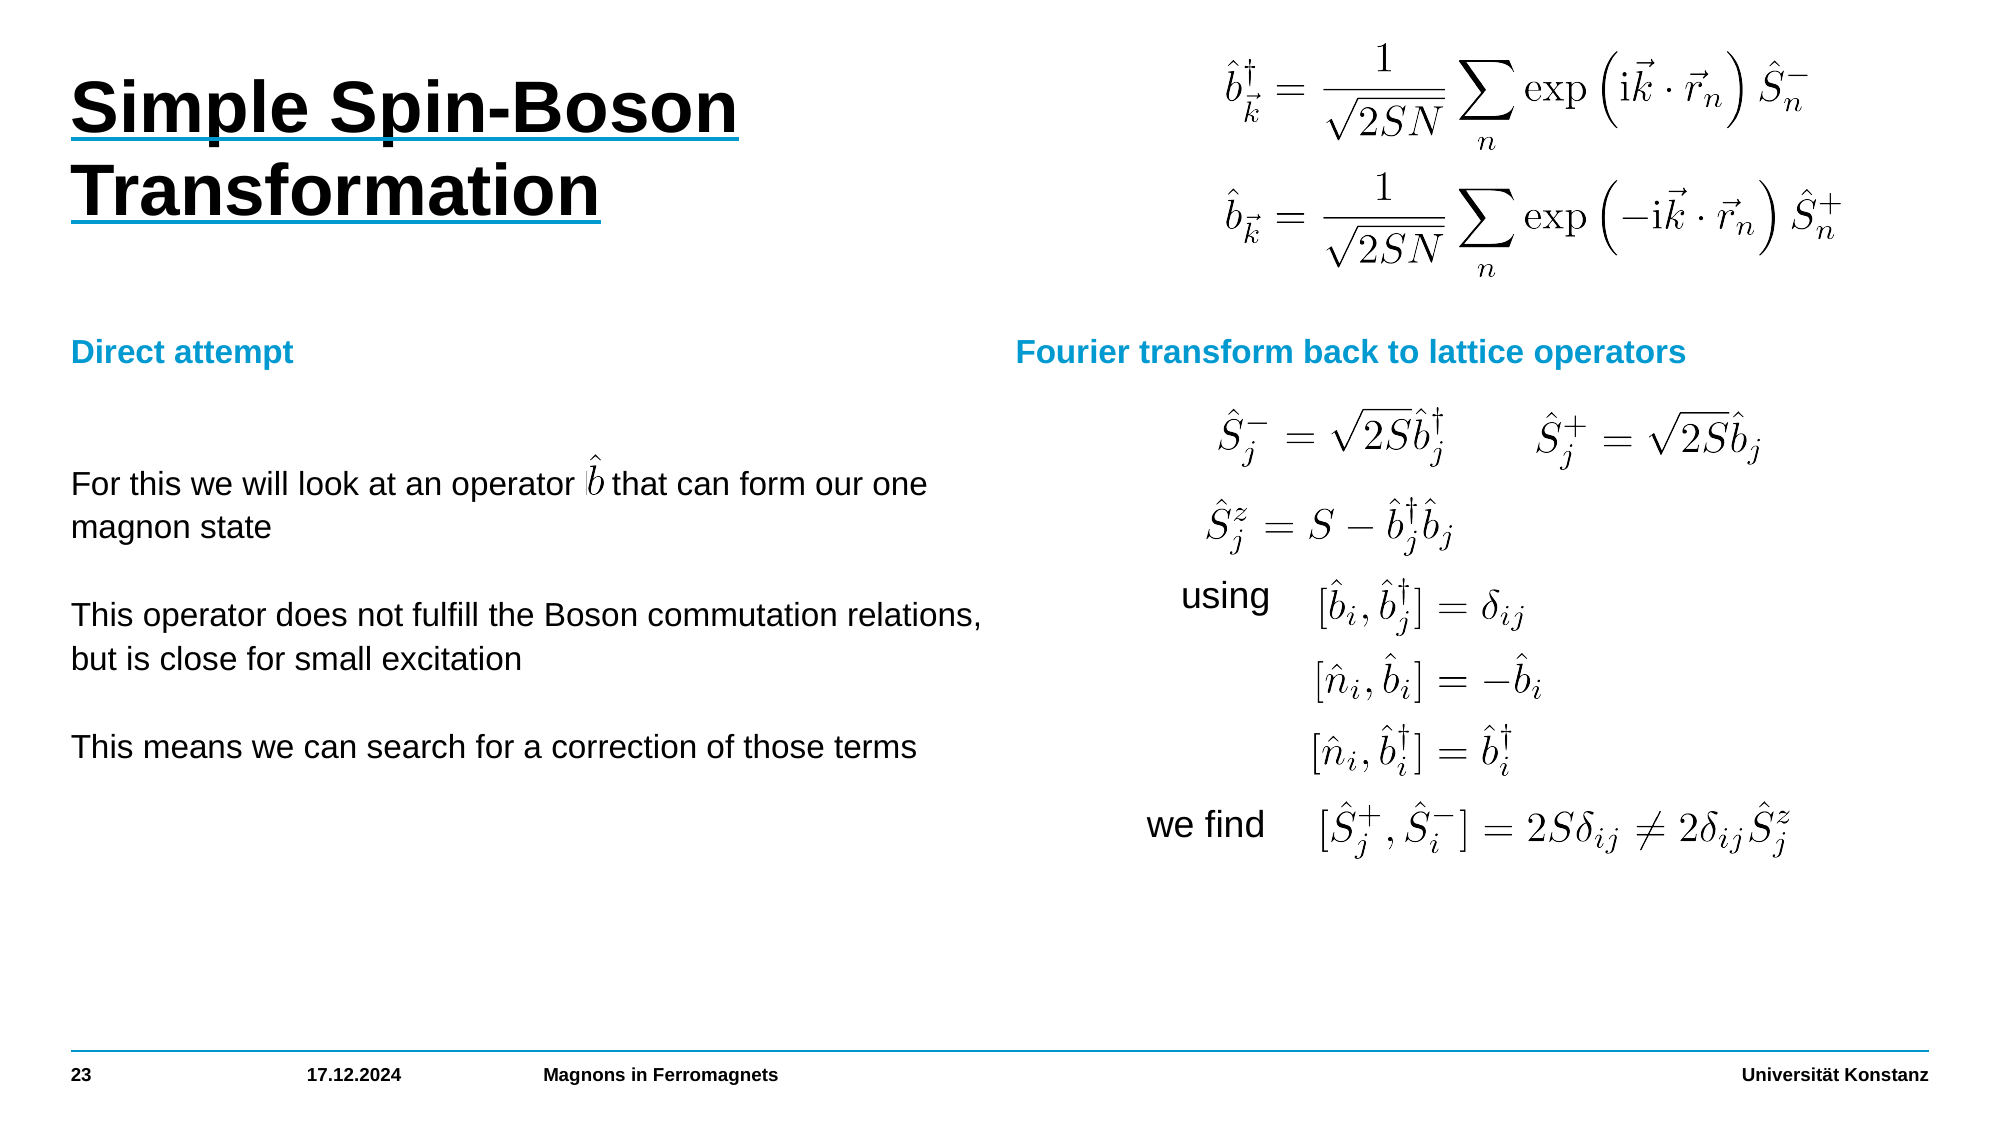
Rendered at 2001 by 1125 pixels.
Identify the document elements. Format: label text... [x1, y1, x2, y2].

text_box using [1166, 563, 1286, 623]
picture [1206, 497, 1452, 556]
list Fourier transform back to lattice operators [1015, 326, 1930, 1000]
slide_number 23 [70, 1058, 276, 1094]
picture [1322, 801, 1790, 860]
picture [1218, 407, 1443, 467]
footer Magnons in Ferromagnets [543, 1058, 1489, 1094]
picture [1225, 171, 1841, 277]
list Direct attempt For this we will look at an operator b that can form our one magnon state This operator does not fulfill the Boson commutation relations, but is close for small excitation This means we can search for a correction of those terms [70, 326, 985, 1000]
picture [588, 454, 605, 496]
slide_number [306, 1058, 512, 1094]
picture [1225, 43, 1808, 150]
text_box [584, 454, 612, 505]
text_box we find [1132, 792, 1281, 852]
picture [1536, 411, 1760, 470]
picture [1314, 578, 1541, 777]
title Simple Spin-Boson Transformation [70, 66, 1130, 268]
